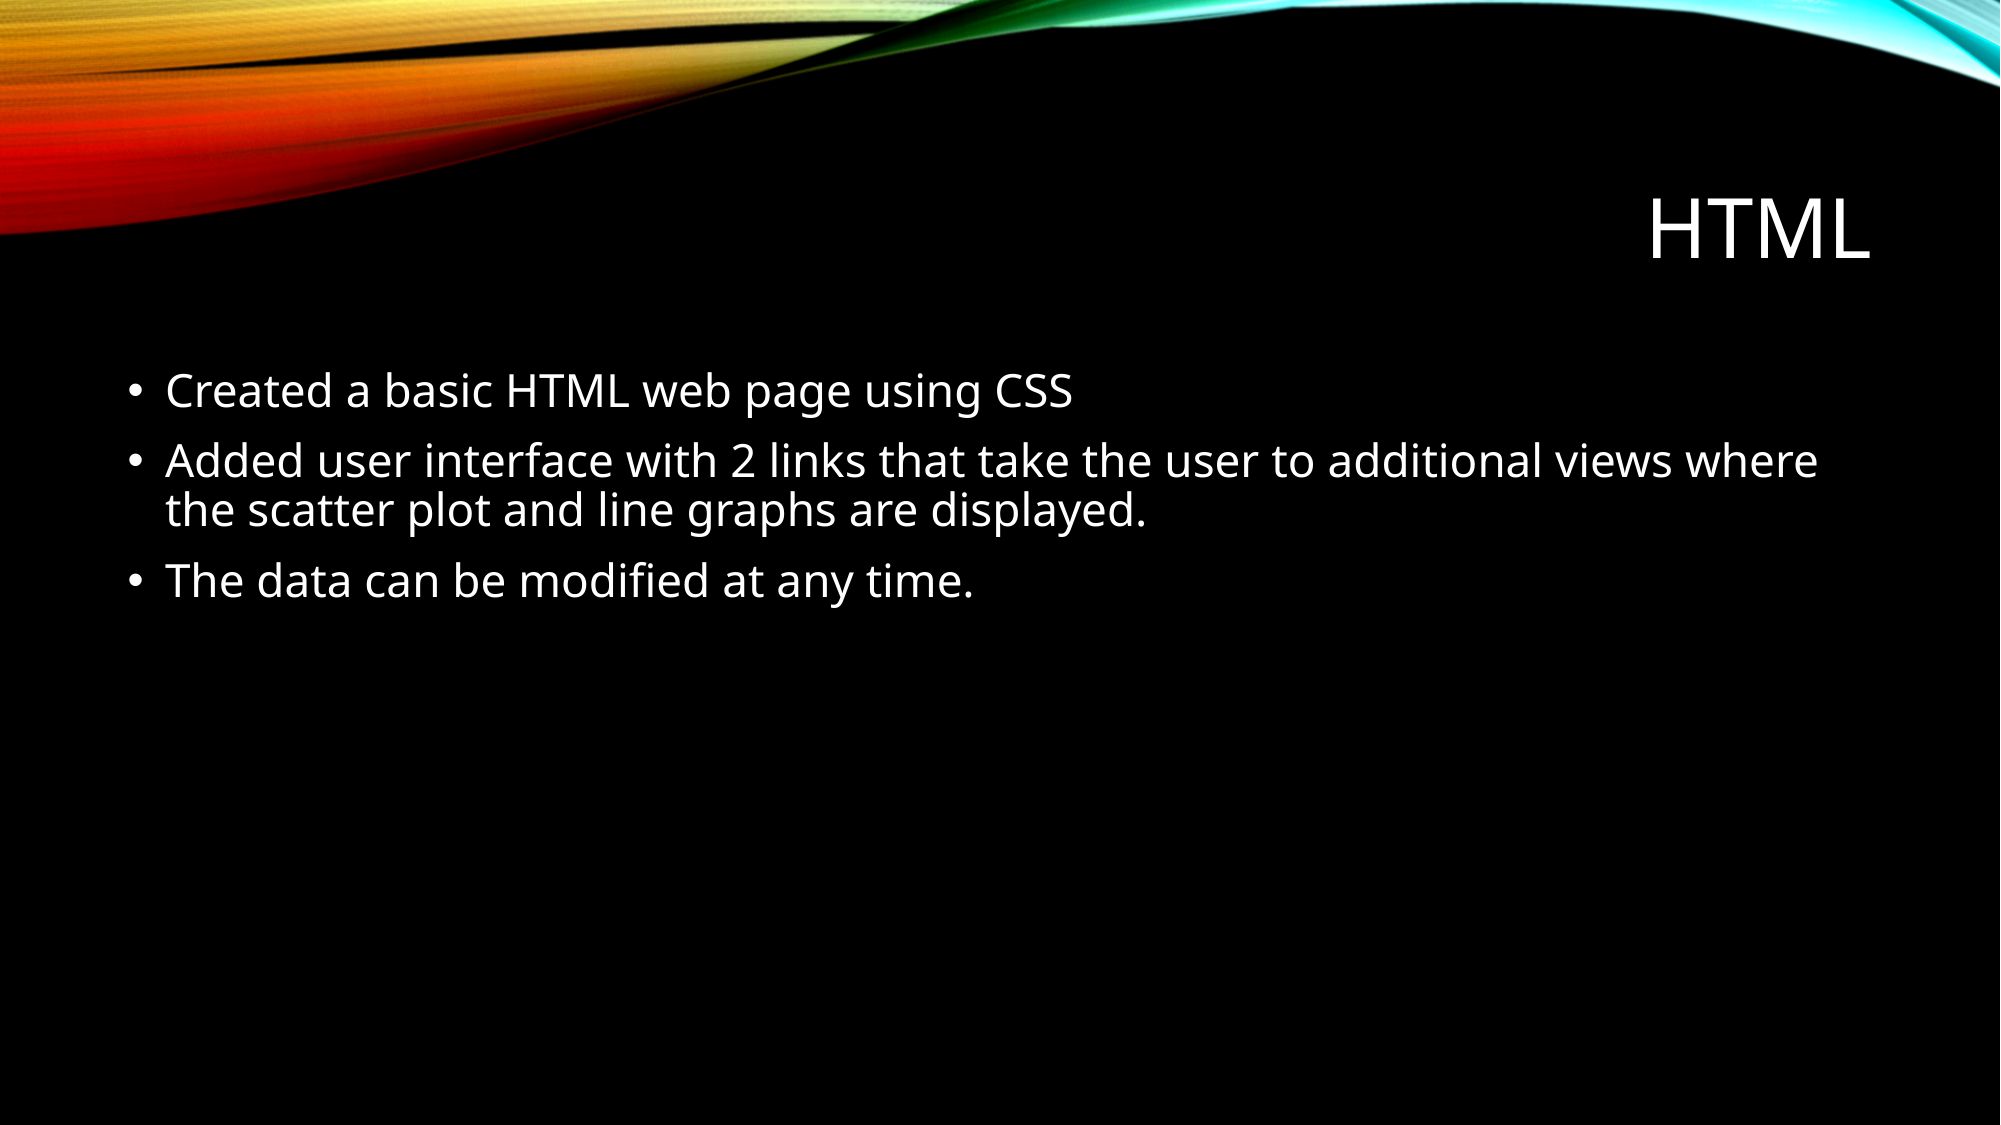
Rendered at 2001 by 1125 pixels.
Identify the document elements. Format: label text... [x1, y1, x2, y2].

title HTML [474, 125, 1888, 338]
list Created a basic HTML web page using CSS Added user interface with 2 links that take the user to additional views where the scatter plot and line graphs are displayed. The data can be modified at any time. [112, 360, 1888, 1021]
picture [0, 0, 2000, 237]
